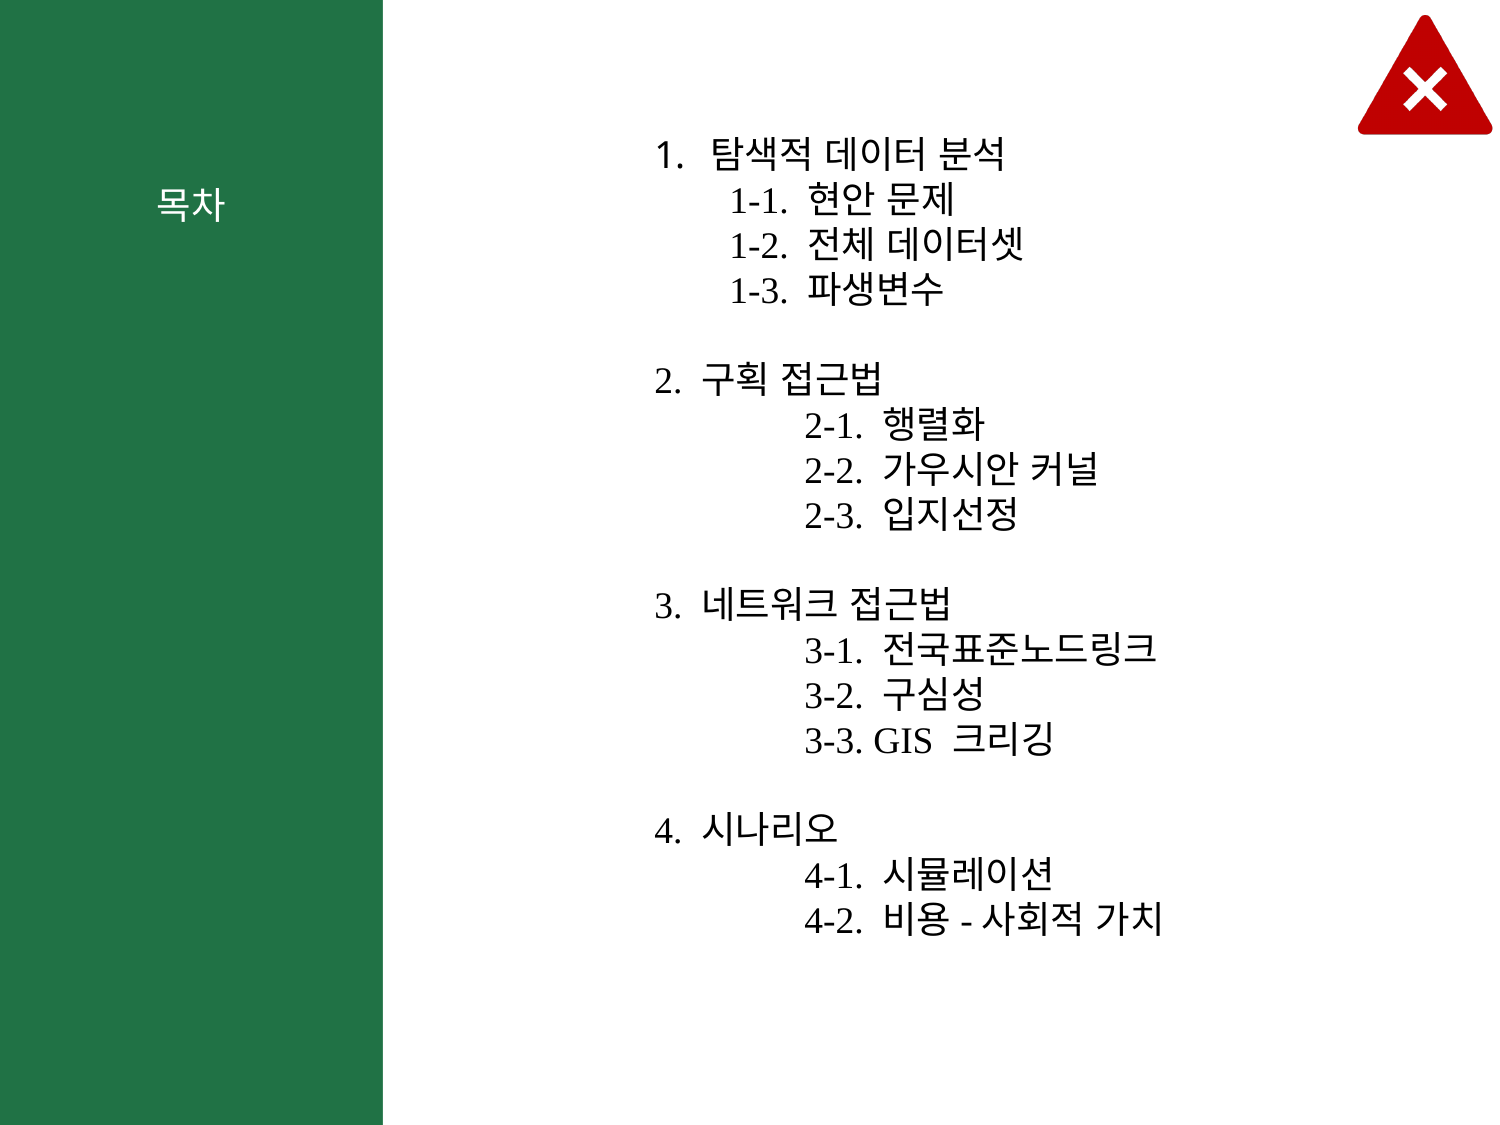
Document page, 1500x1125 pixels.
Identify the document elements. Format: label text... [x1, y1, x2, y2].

text_box 탐색적 데이터 분석 1-1. 현안 문제 1-2. 전체 데이터셋 1-3. 파생변수 2. 구획 접근법 2-1. 행렬화 2-2. 가우시안 커널 2-3. 입지선정 3. 네트워크 접근법 3-1. 전국표준노드링크 3-2. 구심성 3-3. GIS 크리깅 4. 시나리오 4-1. 시뮬레이션 4-2. 비용-사회적 가치 [639, 123, 1301, 948]
picture [1349, 0, 1500, 150]
text_box [0, 0, 384, 1125]
text_box 목차 [0, 174, 383, 235]
